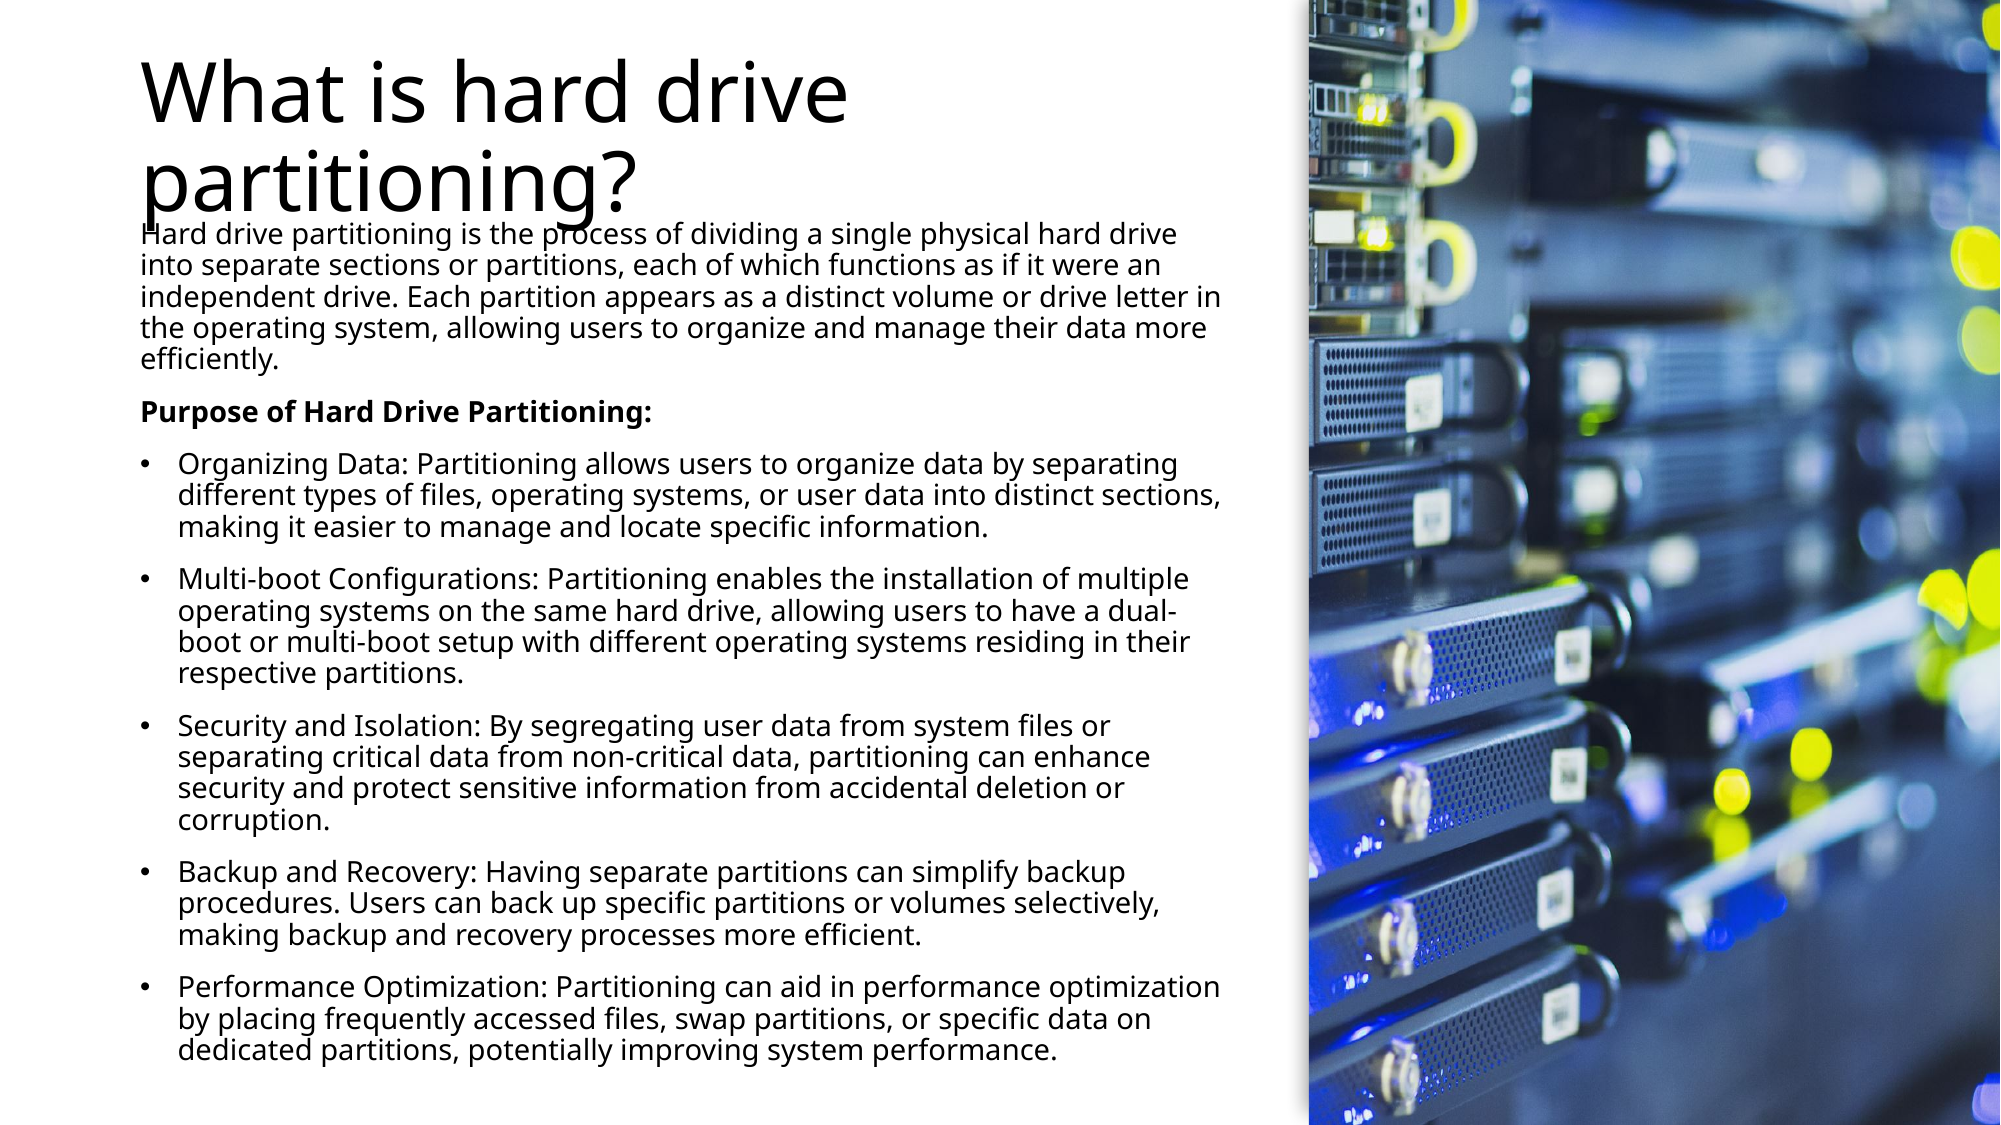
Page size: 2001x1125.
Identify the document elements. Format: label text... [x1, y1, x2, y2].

title What is hard drive partitioning? [124, 0, 1265, 281]
picture [1308, 0, 2000, 1125]
text_box [0, 0, 1308, 1125]
list Hard drive partitioning is the process of dividing a single physical hard drive into separate sections or partitions, each of which functions as if it were an independent drive. Each partition appears as a distinct volume or drive letter in the operating system, allowing users to organize and manage their data more efficiently. Purpose of Hard Drive Partitioning: Organizing Data: Partitioning allows users to organize data by separating different types of files, operating systems, or user data into distinct sections, making it easier to manage and locate specific information. Multi-boot Configurations: Partitioning enables the installation of multiple operating systems on the same hard drive, allowing users to have a dual-boot or multi-boot setup with different operating systems residing in their respective partitions. Security and Isolation: By segregating user data from system files or separating critical data from non-critical data, partitioning can enhance security and protect sensitive information from accidental deletion or corruption. Backup and Recovery: Having separate partitions can simplify backup procedures. Users can back up specific partitions or volumes selectively, making backup and recovery processes more efficient. Performance Optimization: Partitioning can aid in performance optimization by placing frequently accessed files, swap partitions, or specific data on dedicated partitions, potentially improving system performance. [124, 289, 1243, 997]
